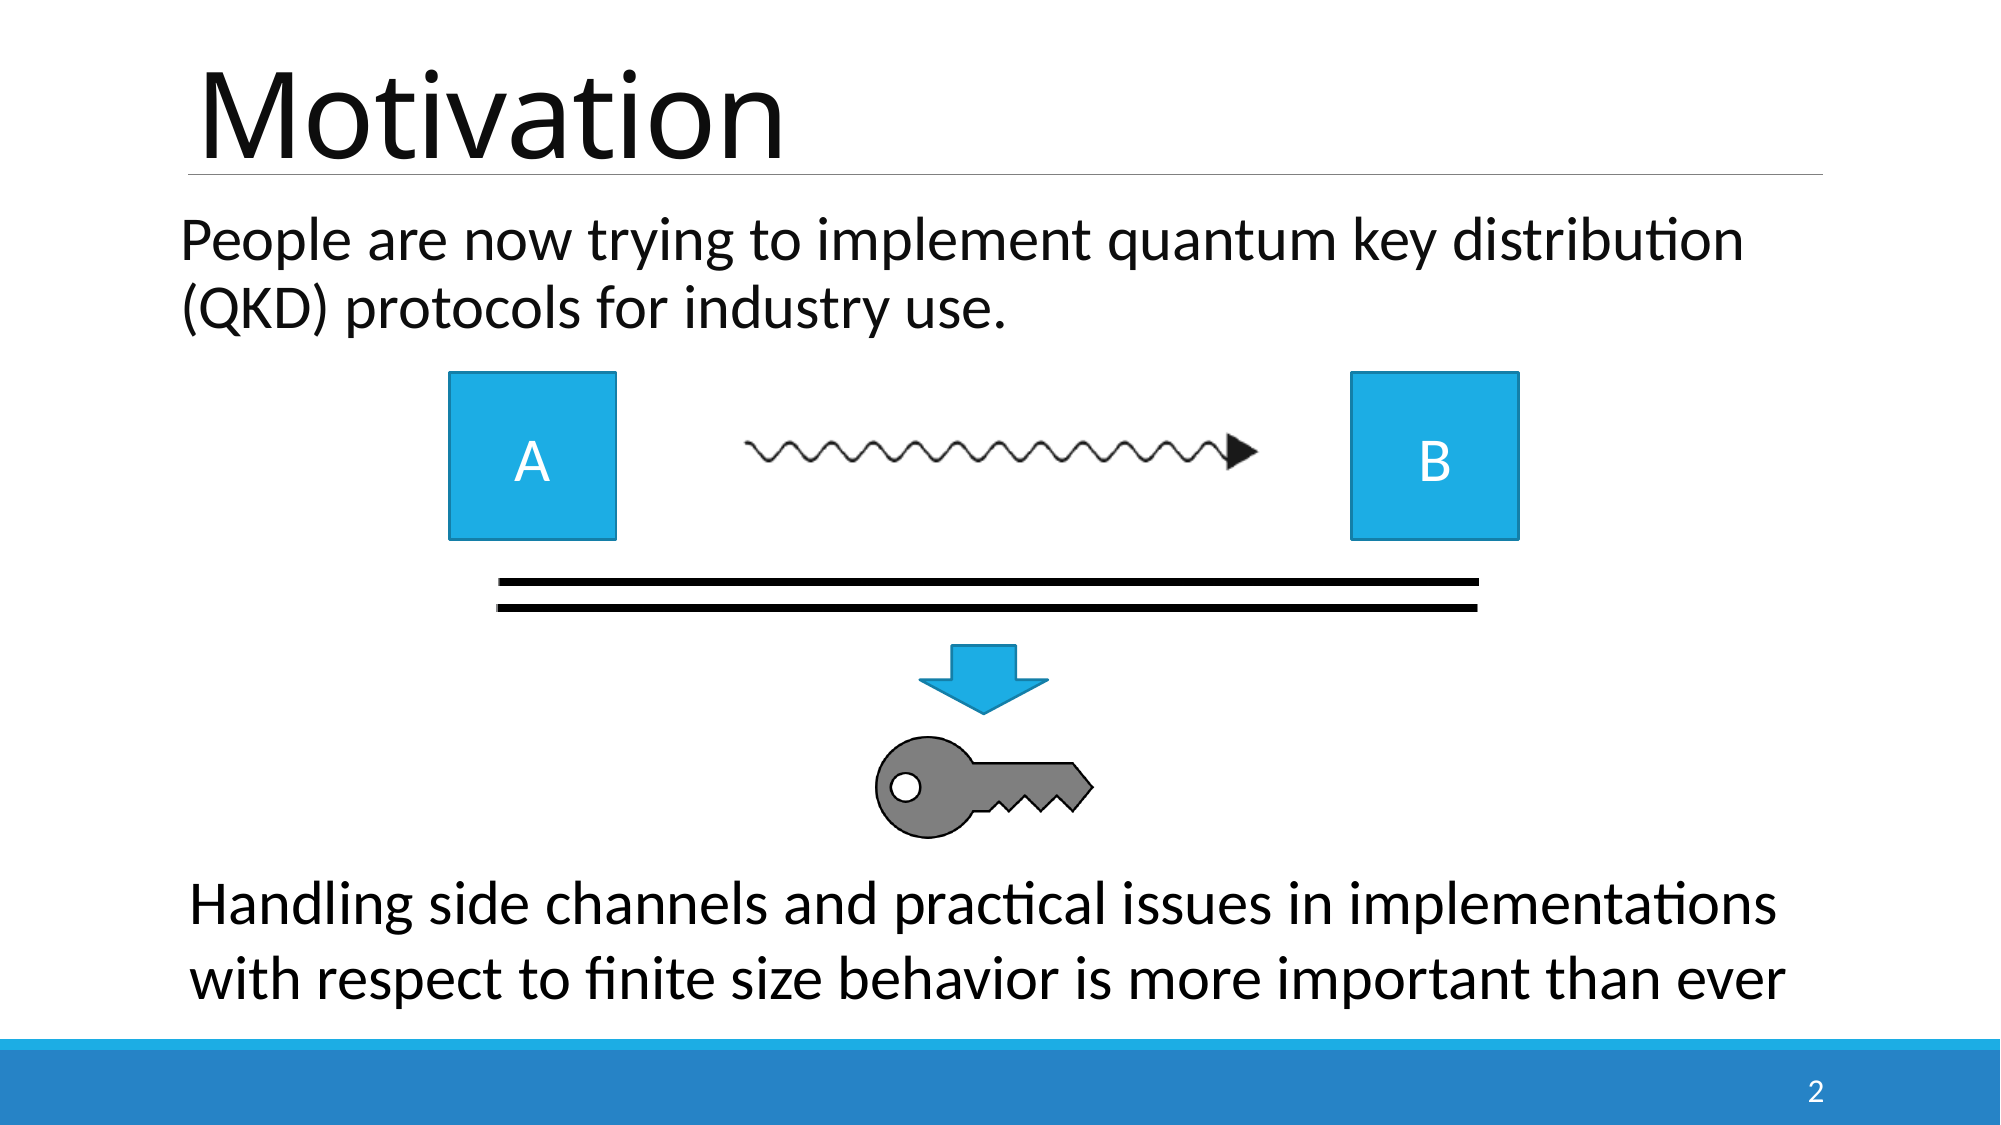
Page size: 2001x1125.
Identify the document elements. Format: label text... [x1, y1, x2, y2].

slide_number 2 [1624, 1059, 1840, 1120]
list People are now trying to implement quantum key distribution (QKD) protocols for industry use. [180, 199, 1830, 360]
picture [478, 561, 1490, 637]
text_box B [1350, 371, 1520, 541]
text_box A [448, 371, 617, 541]
text_box Handling side channels and practical issues in implementations with respect to finite size behavior is more important than ever [174, 854, 1825, 1020]
picture [736, 422, 1264, 488]
text_box [950, 646, 1018, 668]
picture [865, 671, 1103, 903]
title Motivation [180, 51, 1830, 191]
